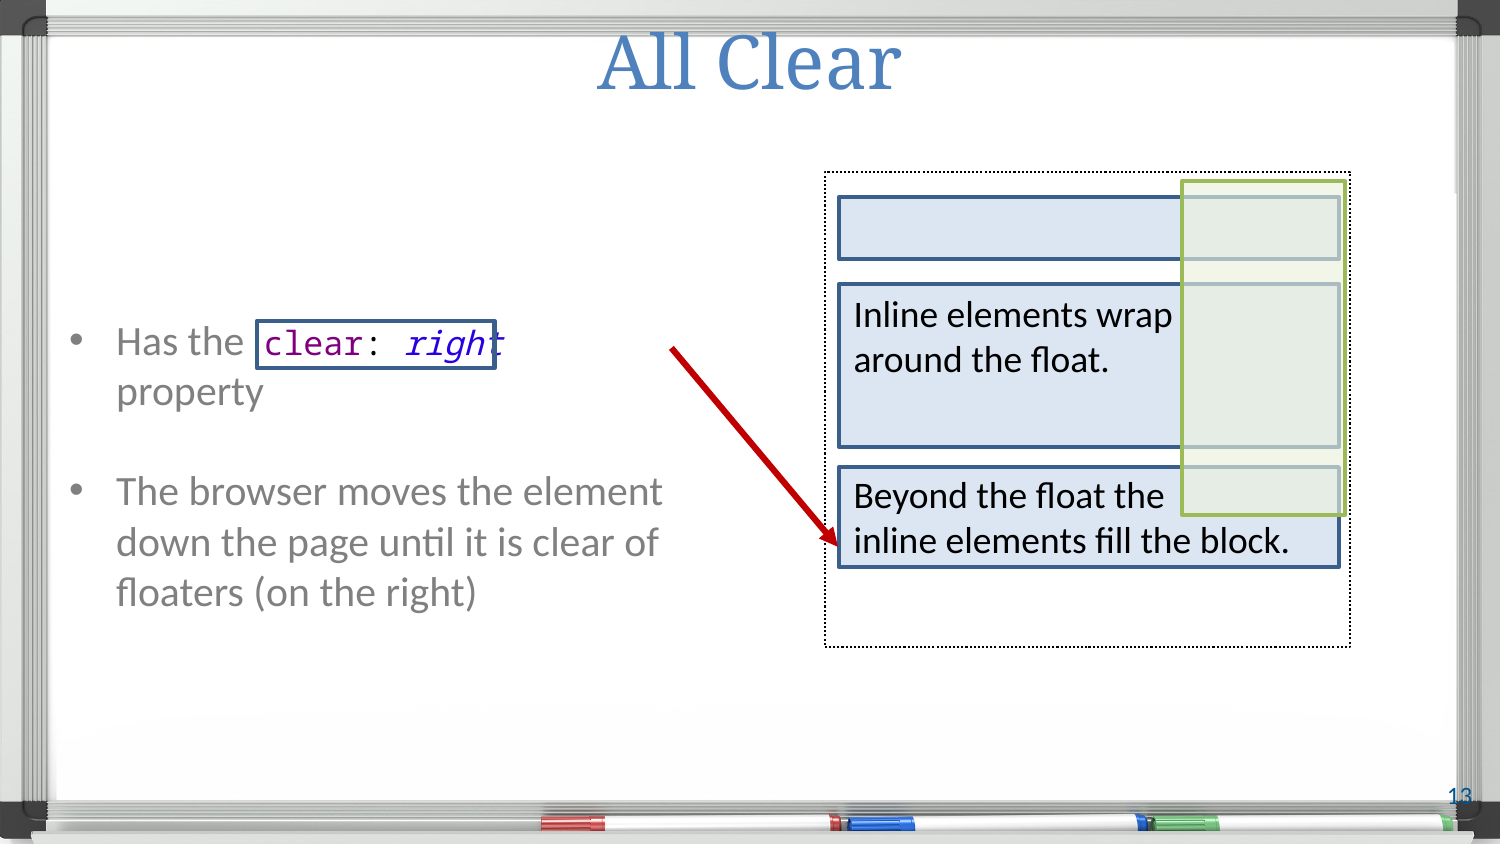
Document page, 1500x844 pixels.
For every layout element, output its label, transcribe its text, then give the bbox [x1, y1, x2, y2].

picture [0, 0, 1500, 844]
text_box [1180, 179, 1347, 517]
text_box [838, 463, 1340, 571]
text_box Inline elements wrap around the float. [838, 282, 1180, 388]
title All Clear [12, 9, 1488, 110]
text_box [823, 170, 1352, 649]
text_box Has the clear: right property The browser moves the element down the page until it is clear of floaters (on the right) [54, 306, 692, 622]
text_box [671, 347, 839, 548]
text_box [255, 319, 497, 370]
slide_number 13 [1387, 771, 1488, 817]
